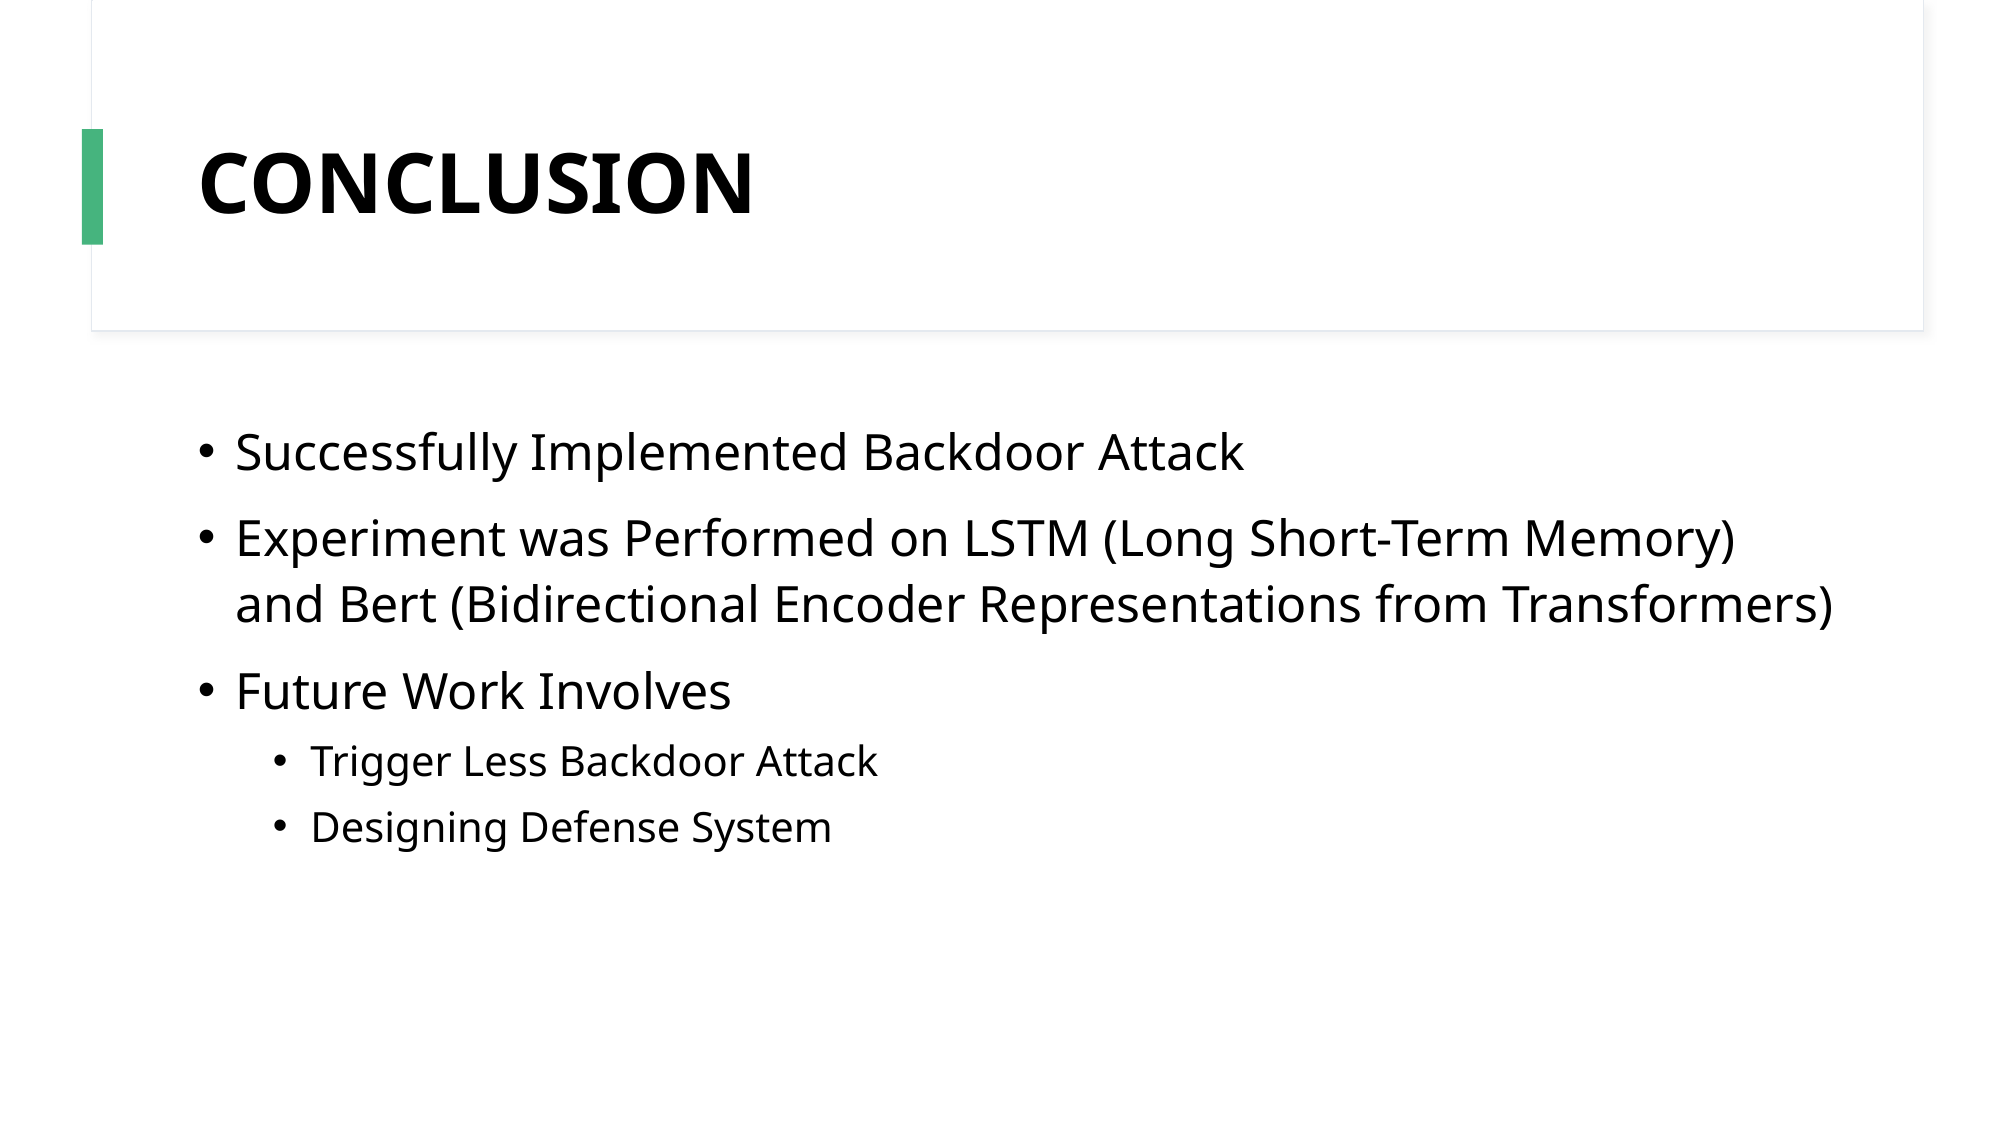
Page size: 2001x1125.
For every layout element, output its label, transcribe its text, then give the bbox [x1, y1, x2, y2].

title CONCLUSION [183, 90, 1851, 284]
list Successfully Implemented Backdoor Attack Experiment was Performed on LSTM (Long Short-Term Memory) and Bert (Bidirectional Encoder Representations from Transformers) Future Work Involves Trigger Less Backdoor Attack Designing Defense System [183, 406, 1851, 1013]
